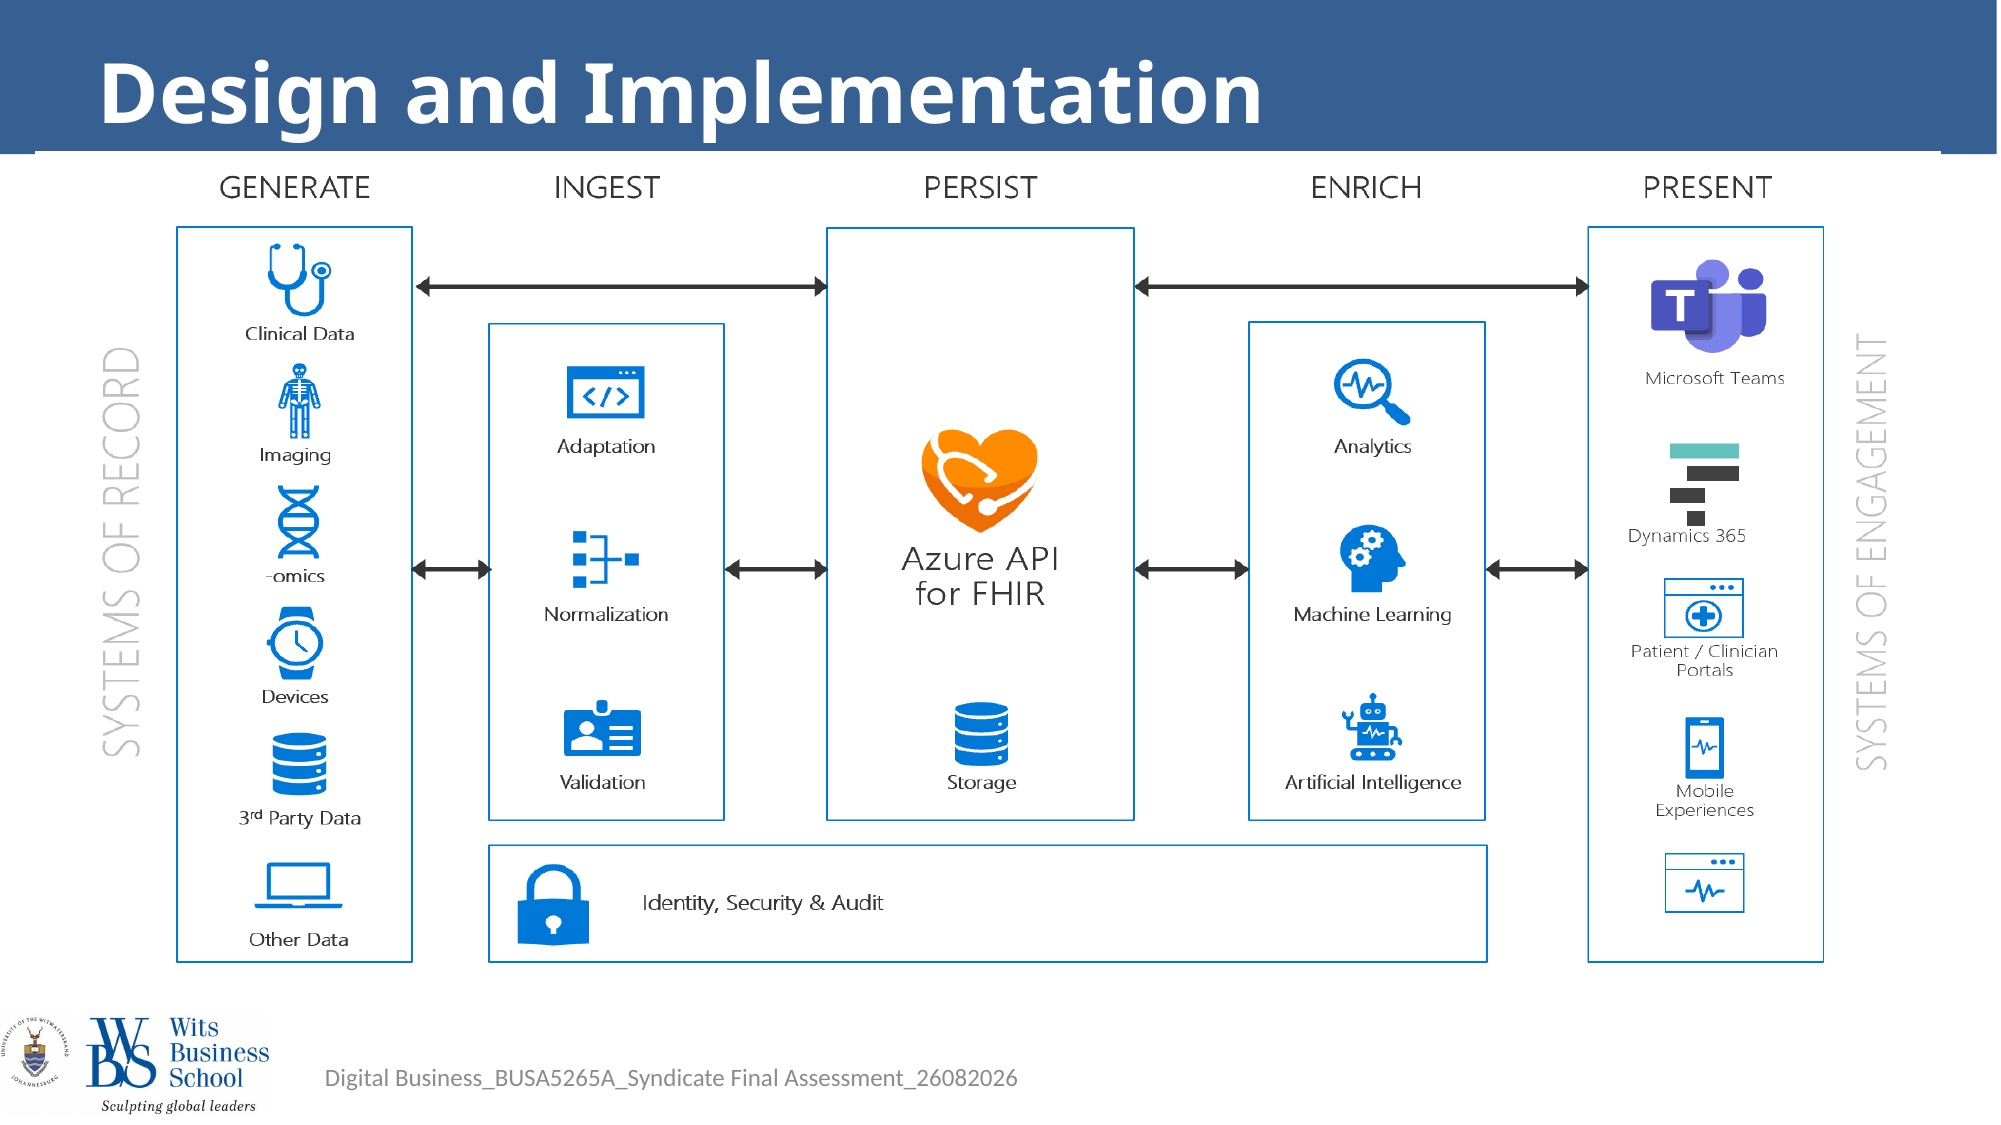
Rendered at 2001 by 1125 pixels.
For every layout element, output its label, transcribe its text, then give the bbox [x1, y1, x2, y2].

picture [35, 151, 1941, 973]
text_box Design and Implementation [61, 33, 1988, 148]
text_box [0, 0, 1997, 155]
footer Digital Business_BUSA5265A_Syndicate Final Assessment_26082026 [271, 1055, 1107, 1098]
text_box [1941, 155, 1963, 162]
picture [0, 1012, 271, 1117]
